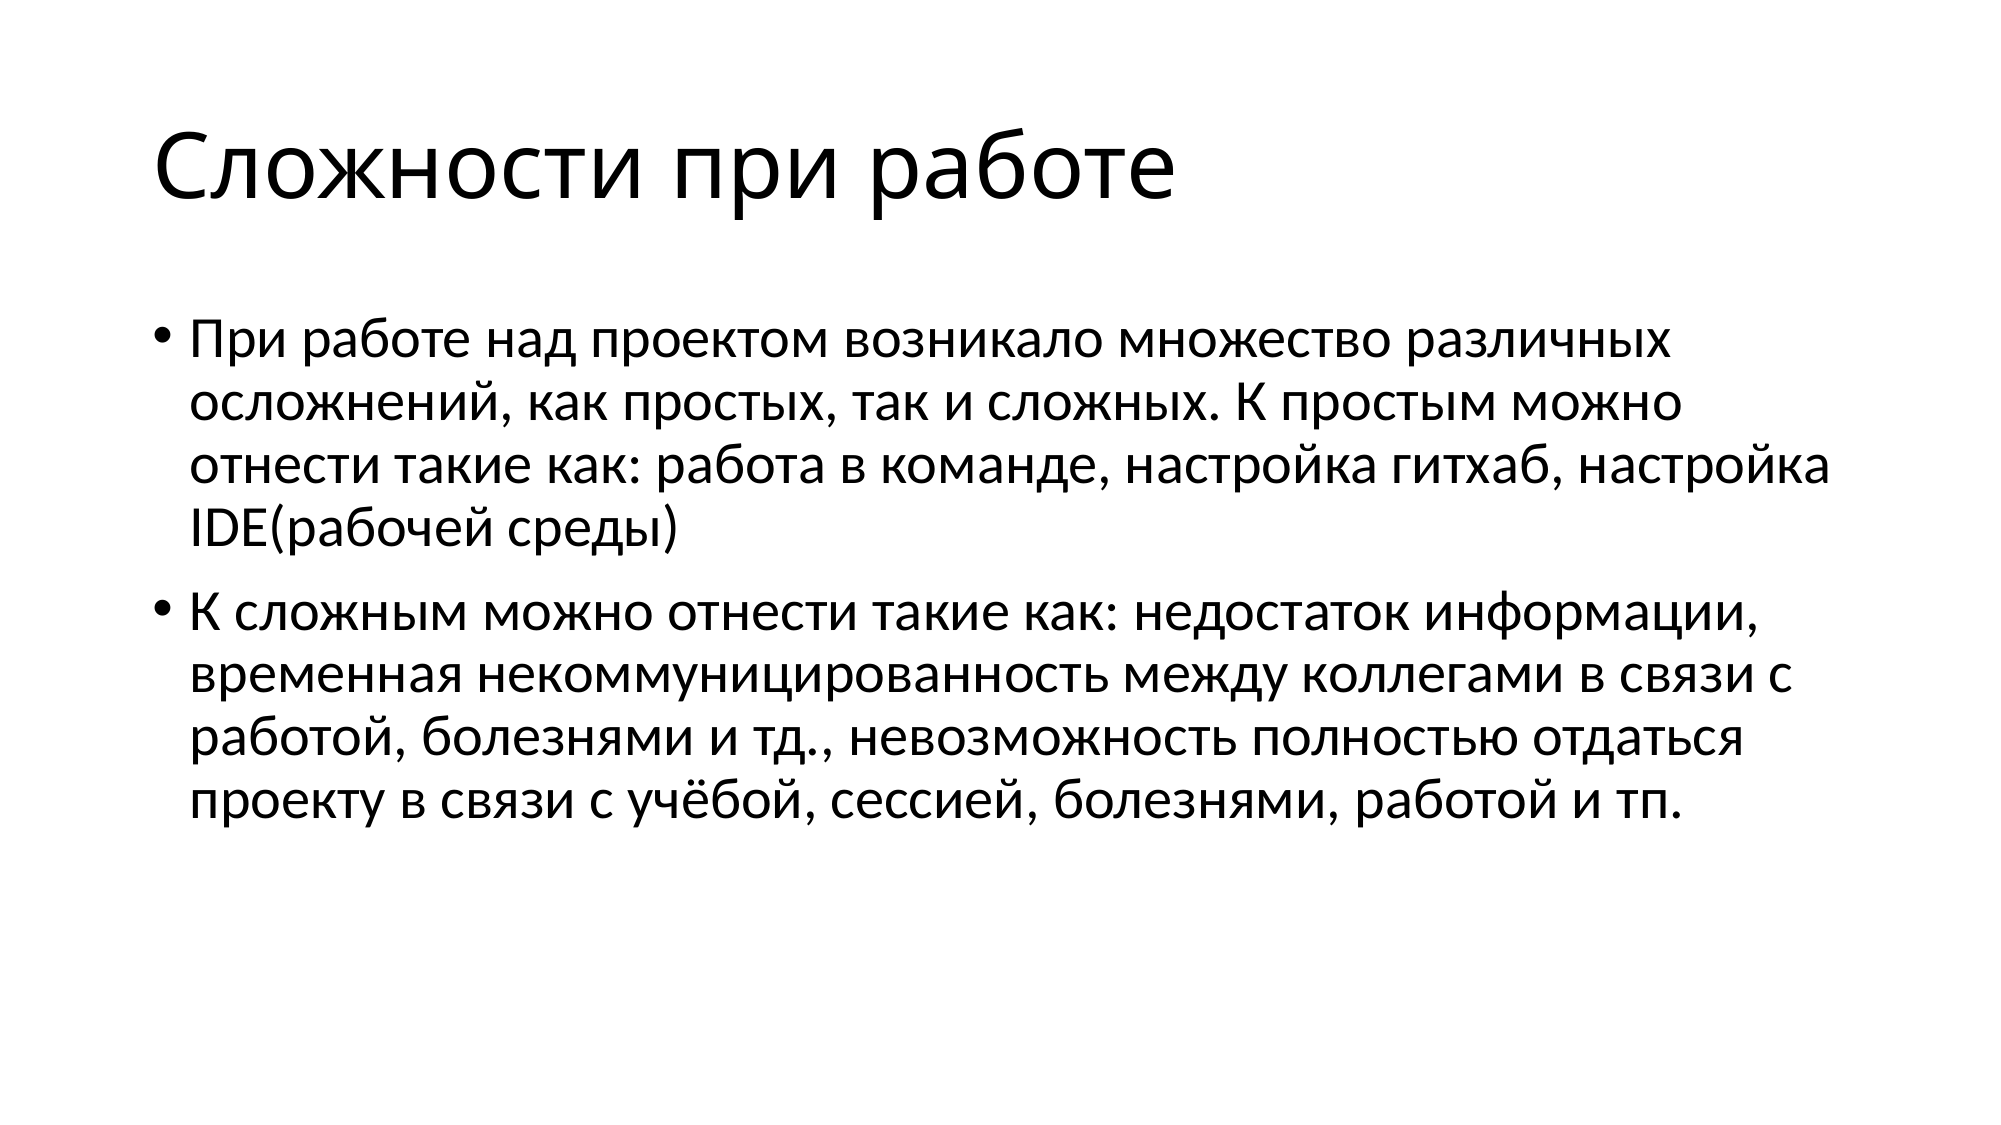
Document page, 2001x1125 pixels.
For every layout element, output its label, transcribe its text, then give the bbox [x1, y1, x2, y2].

title Сложности при работе [137, 59, 1863, 278]
list При работе над проектом возникало множество различных осложнений, как простых, так и сложных. К простым можно отнести такие как: работа в команде, настройка гитхаб, настройка IDE(рабочей среды) К сложным можно отнести такие как: недостаток информации, временная некоммуницированность между коллегами в связи с работой, болезнями и тд., невозможность полностью отдаться проекту в связи с учёбой, сессией, болезнями, работой и тп. [137, 299, 1863, 1014]
